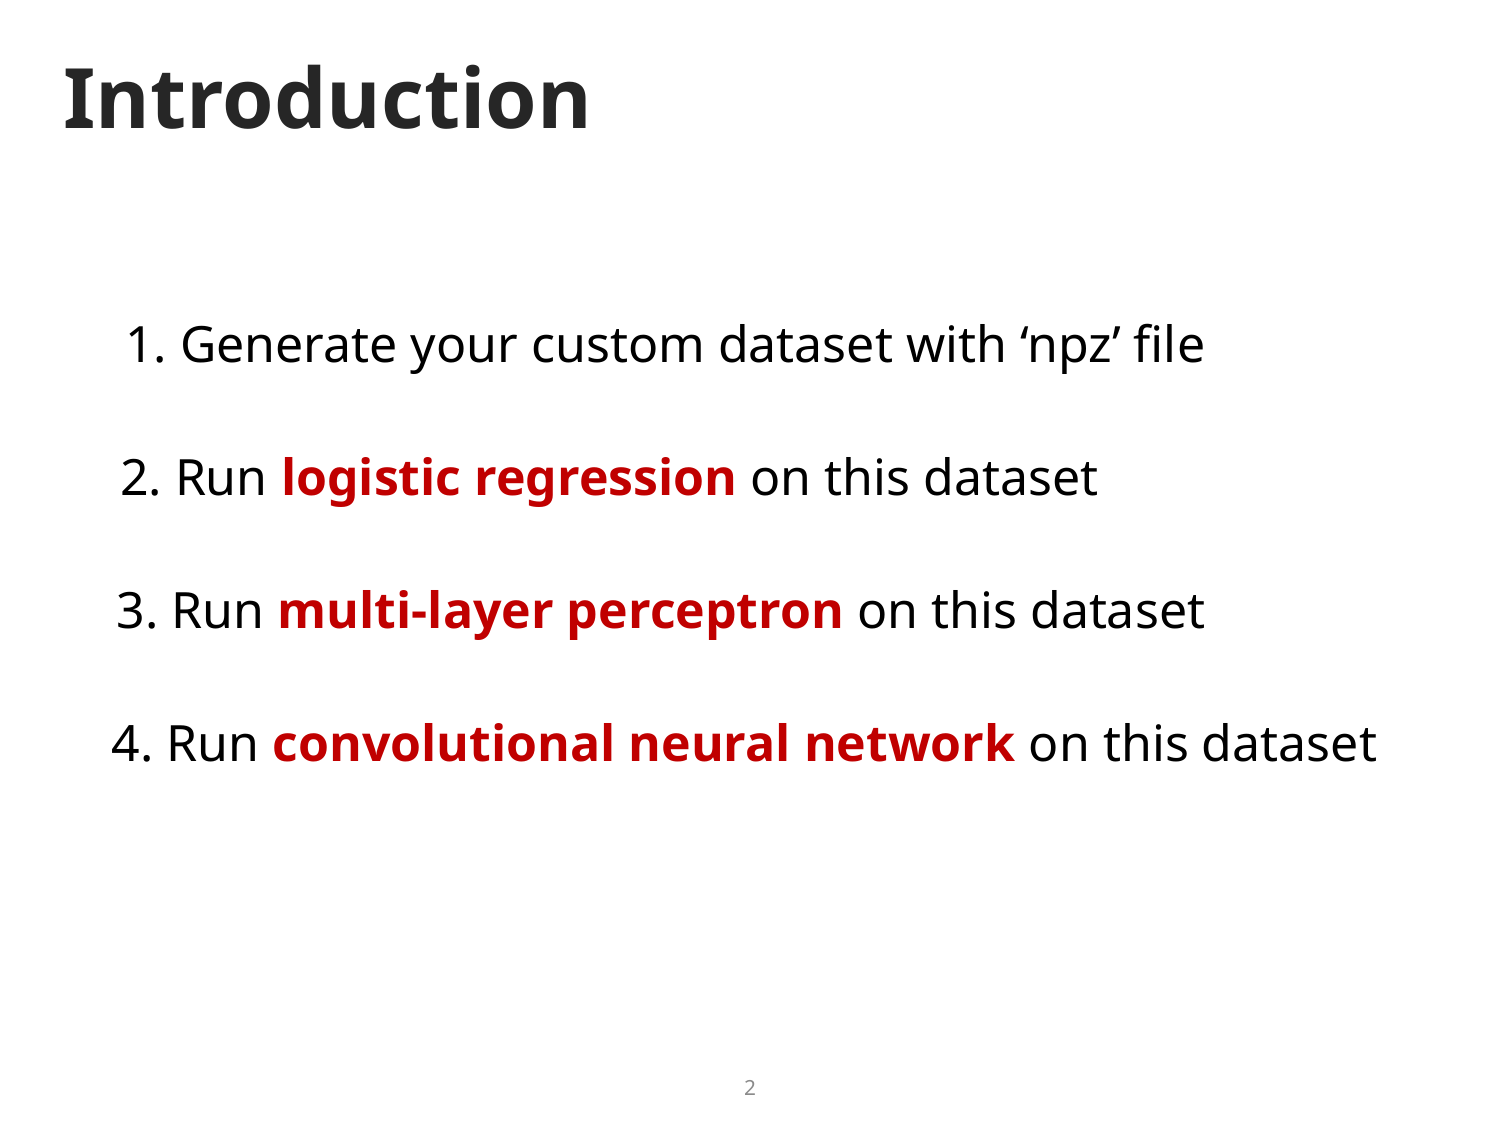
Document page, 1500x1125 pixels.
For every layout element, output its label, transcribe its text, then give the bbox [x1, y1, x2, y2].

title Introduction [48, 41, 1456, 149]
slide_number 2 [575, 1058, 925, 1119]
text_box 1. Generate your custom dataset with ‘npz’ file [110, 305, 1221, 380]
text_box 3. Run multi-layer perceptron on this dataset [102, 571, 1221, 646]
text_box 4. Run convolutional neural network on this dataset [97, 704, 1392, 779]
text_box 2. Run logistic regression on this dataset [105, 438, 1114, 513]
